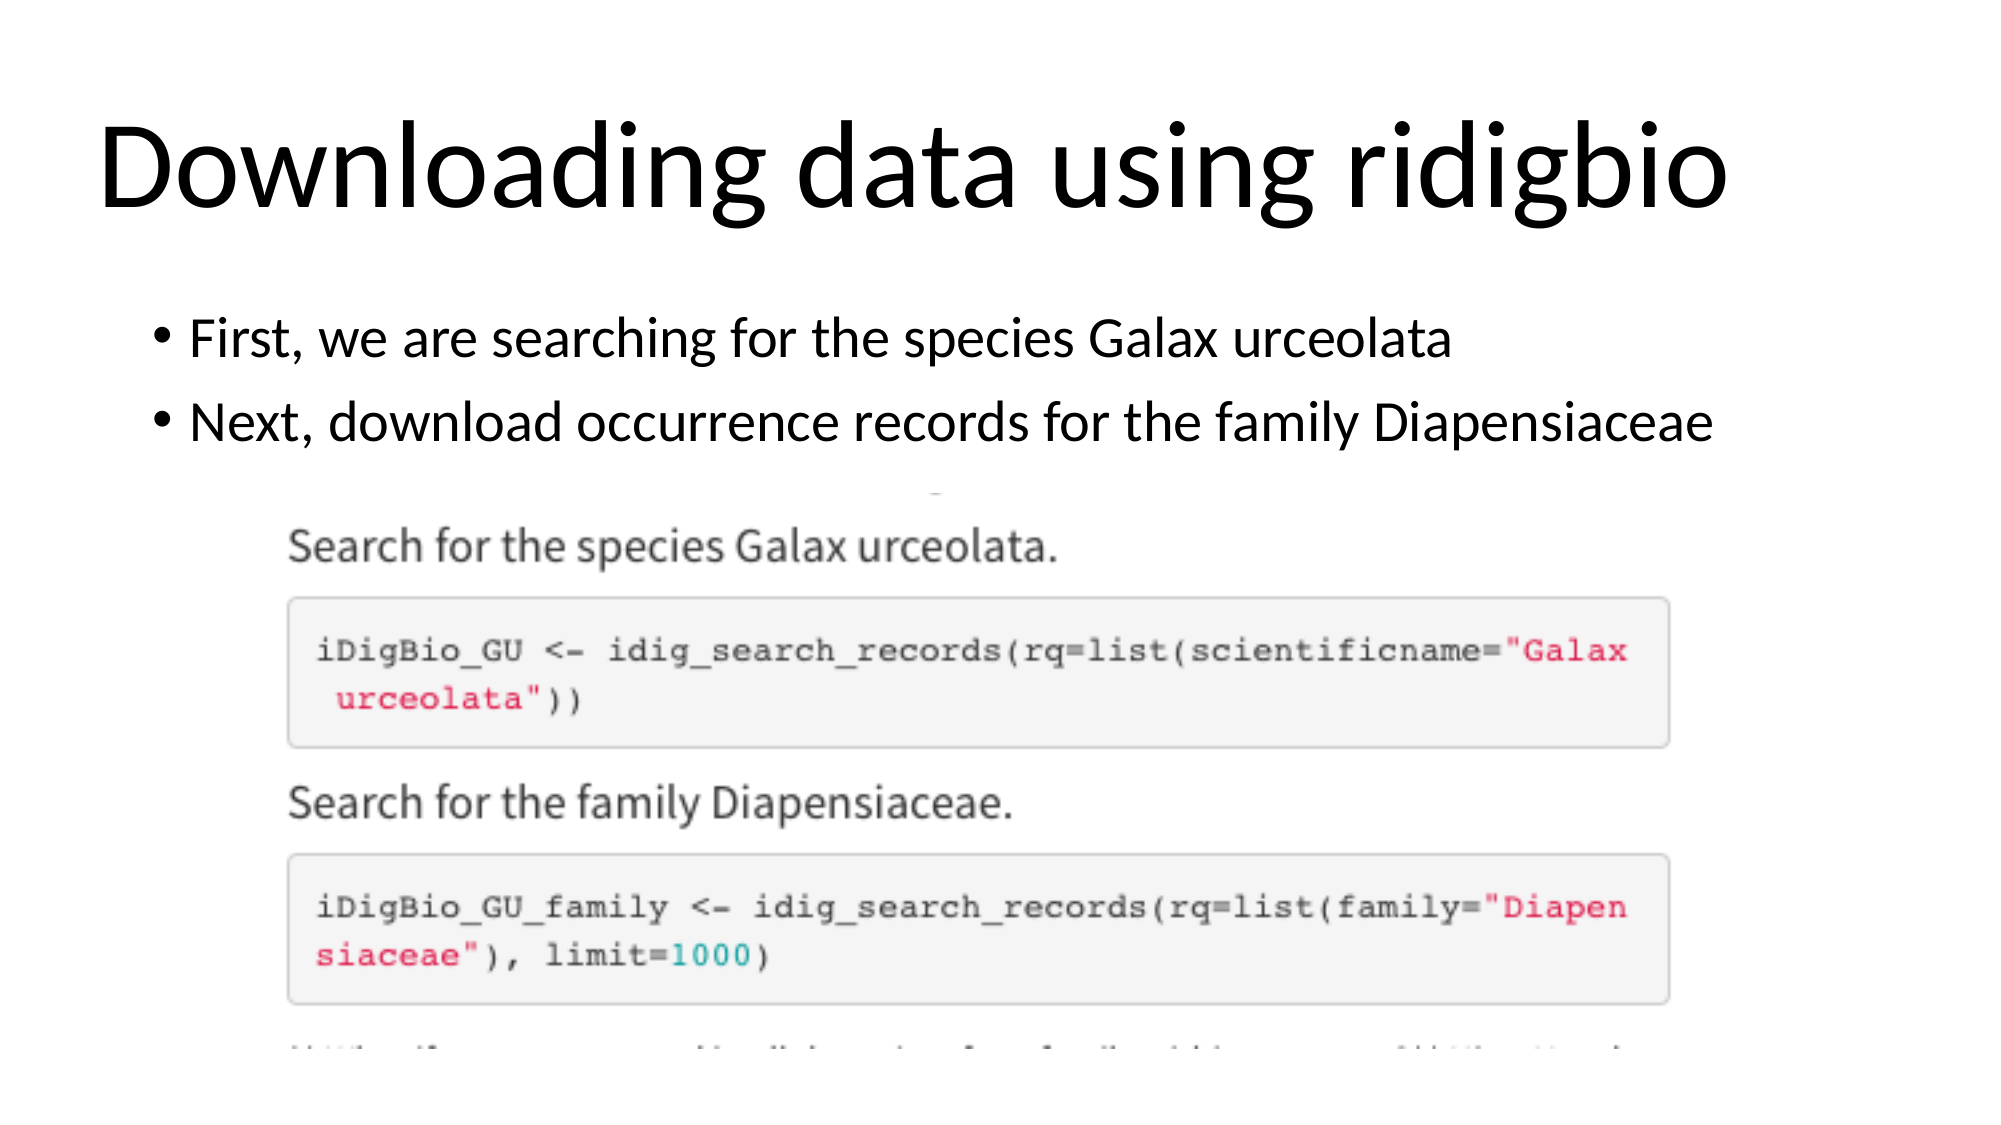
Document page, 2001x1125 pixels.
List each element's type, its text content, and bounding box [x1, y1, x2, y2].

picture [269, 493, 1690, 1049]
text_box Downloading data using ridigbio [82, 74, 1747, 240]
list First, we are searching for the species Galax urceolata Next, download occurrence records for the family Diapensiaceae [137, 299, 1863, 1014]
